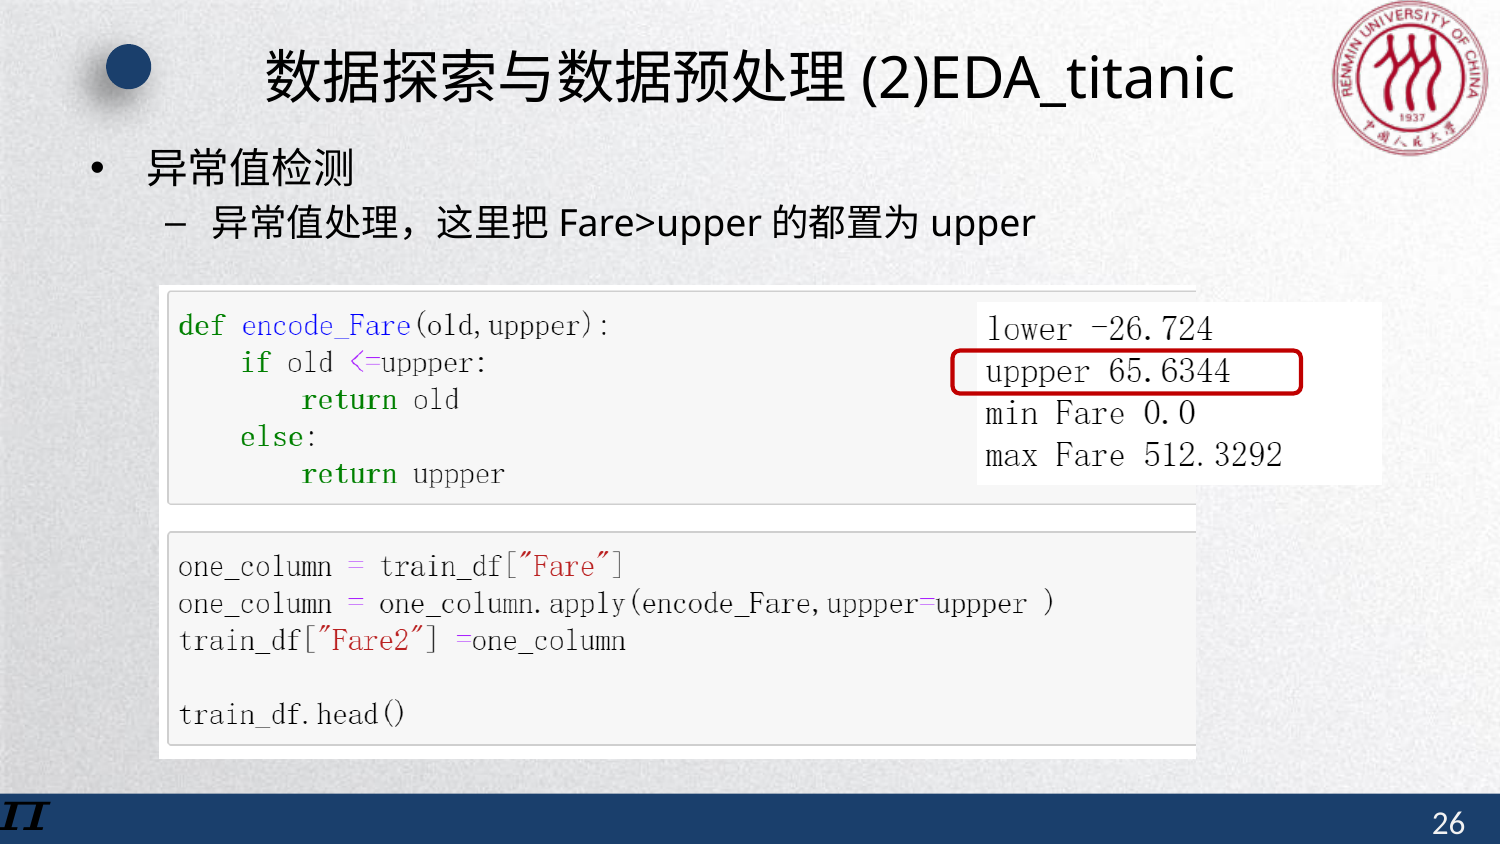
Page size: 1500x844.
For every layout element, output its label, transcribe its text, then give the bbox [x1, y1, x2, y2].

picture [0, 0, 1500, 793]
title 数据探索与数据预处理(2)EDA_titanic [75, 33, 1425, 116]
list 异常值检测 异常值处理，这里把Fare>upper的都置为upper [75, 134, 1425, 781]
